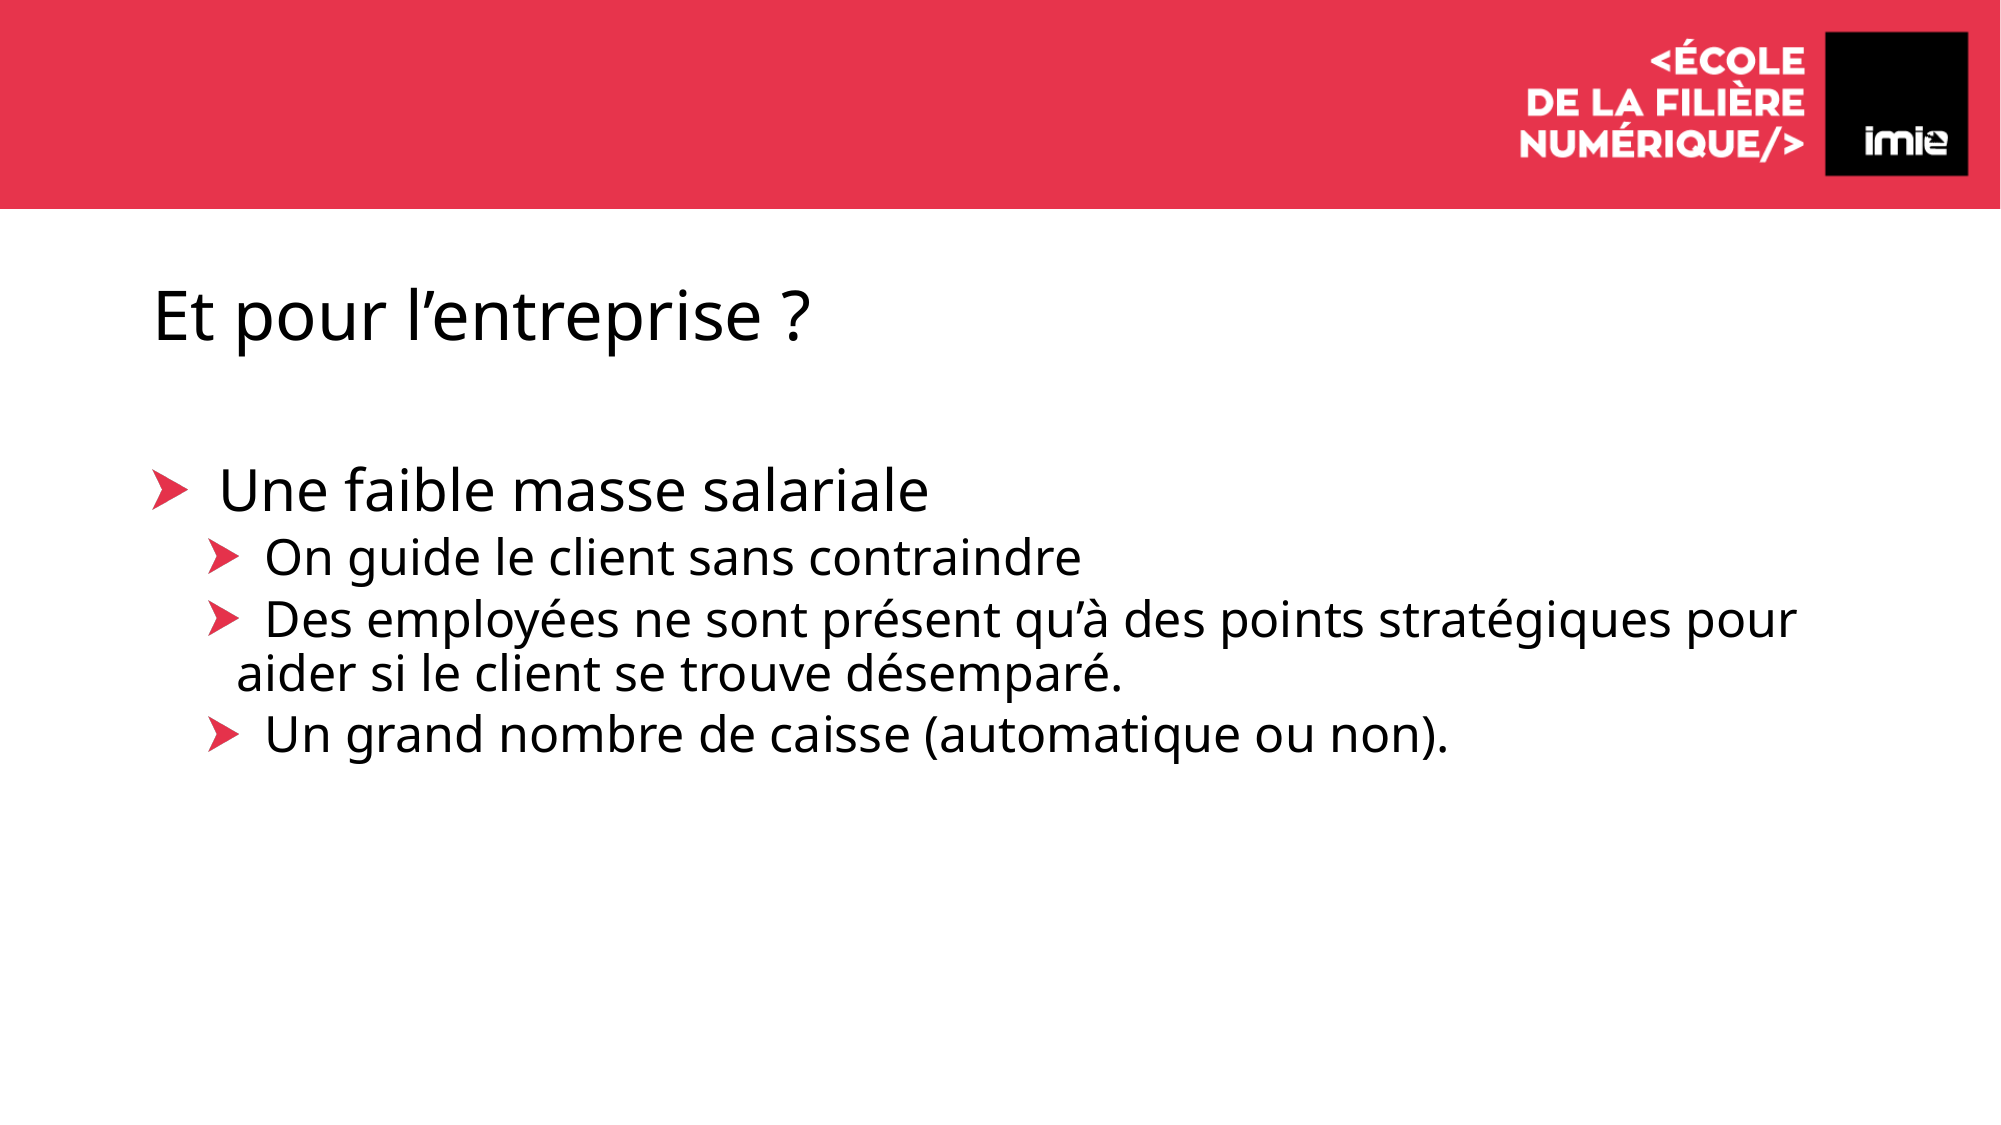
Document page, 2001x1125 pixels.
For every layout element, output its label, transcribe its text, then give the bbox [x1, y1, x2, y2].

list Une faible masse salariale On guide le client sans contraindre Des employées ne sont présent qu’à des points stratégiques pour aider si le client se trouve désemparé. Un grand nombre de caisse (automatique ou non). [137, 454, 1863, 1014]
picture [152, 469, 188, 510]
title Et pour l’entreprise ? [137, 237, 1863, 363]
picture [208, 600, 239, 636]
picture [0, 0, 2001, 209]
picture [208, 538, 239, 574]
picture [208, 716, 239, 752]
